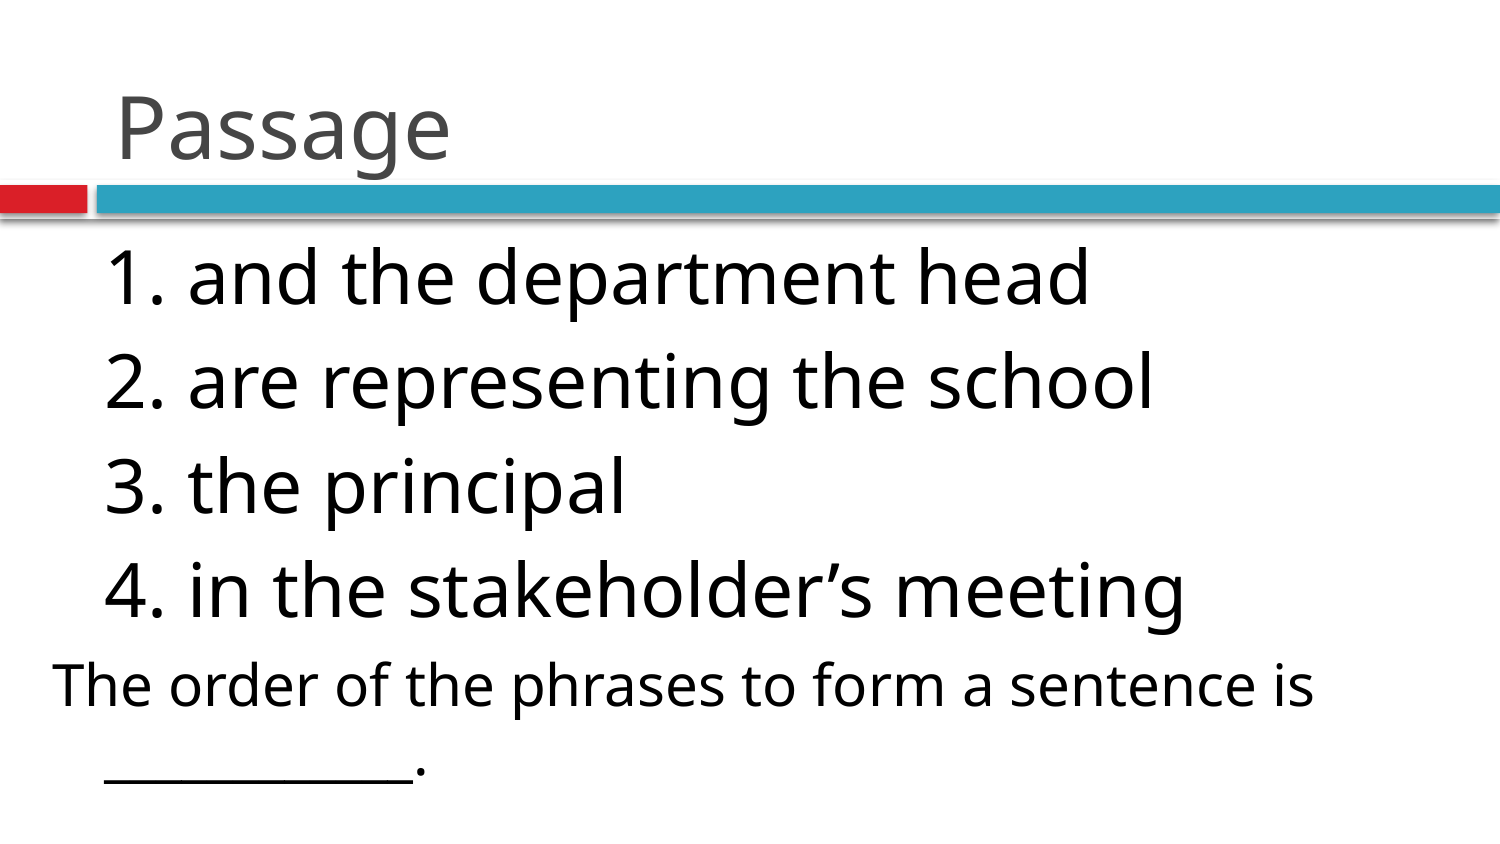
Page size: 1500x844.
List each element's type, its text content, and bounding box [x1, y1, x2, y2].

title Passage [99, 19, 1438, 185]
list 1. and the department head 2. are representing the school 3. the principal 4. in the stakeholder’s meeting The order of the phrases to form a sentence is ____________. [37, 221, 1500, 844]
